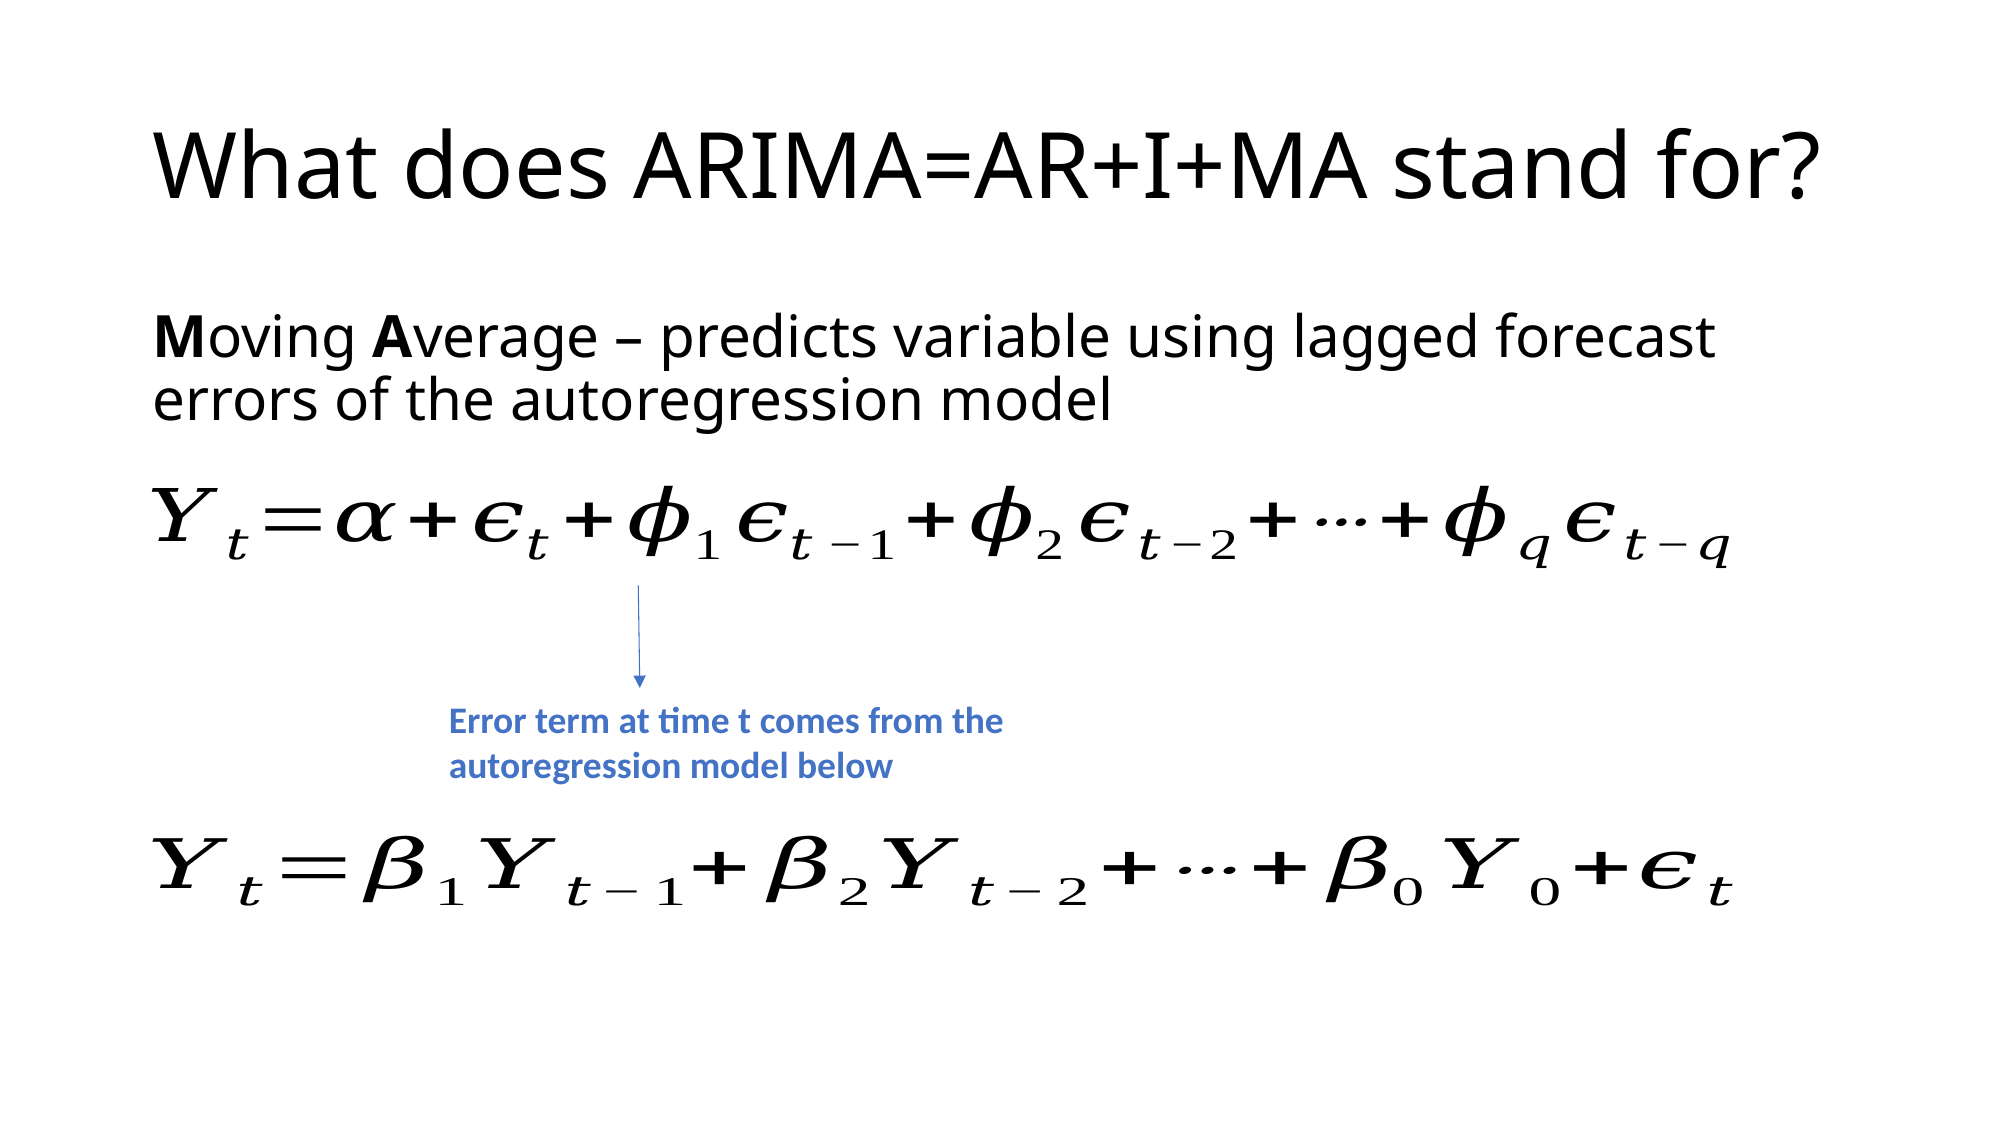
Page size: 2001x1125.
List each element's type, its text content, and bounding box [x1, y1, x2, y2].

list Moving Average – predicts variable using lagged forecast errors of the autoregression model [137, 299, 1863, 1014]
text_box Error term at time t comes from the autoregression model below [434, 688, 1082, 794]
title What does ARIMA=AR+I+MA stand for? [137, 59, 1863, 278]
